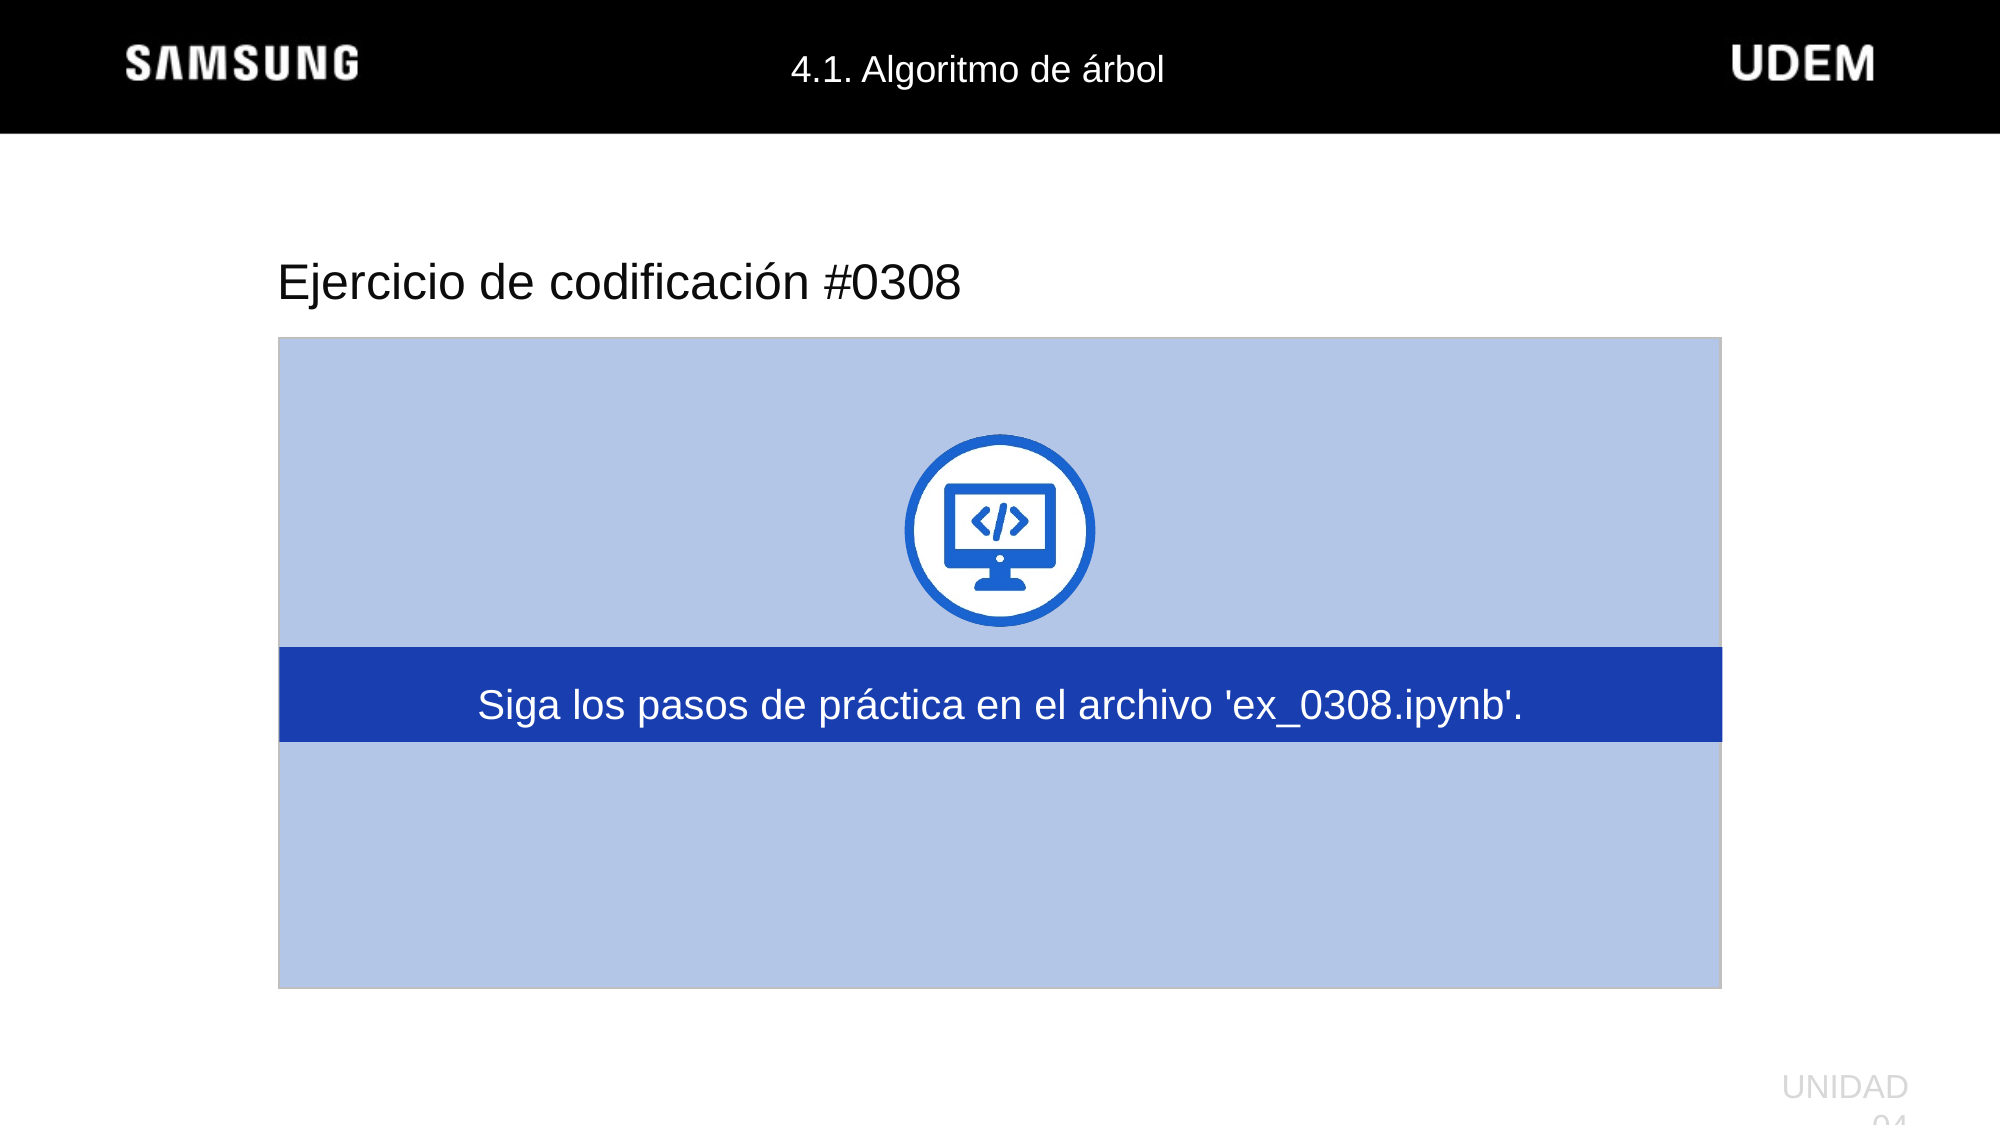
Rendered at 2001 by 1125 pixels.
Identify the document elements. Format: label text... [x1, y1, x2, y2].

text_box UNIDAD 04 [1738, 1064, 1909, 1125]
picture [0, 0, 2000, 1124]
text_box 4.1. Algoritmo de árbol [790, 44, 1210, 135]
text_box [279, 337, 1723, 988]
text_box Ejercicio de codificación #0308 [277, 249, 1721, 310]
